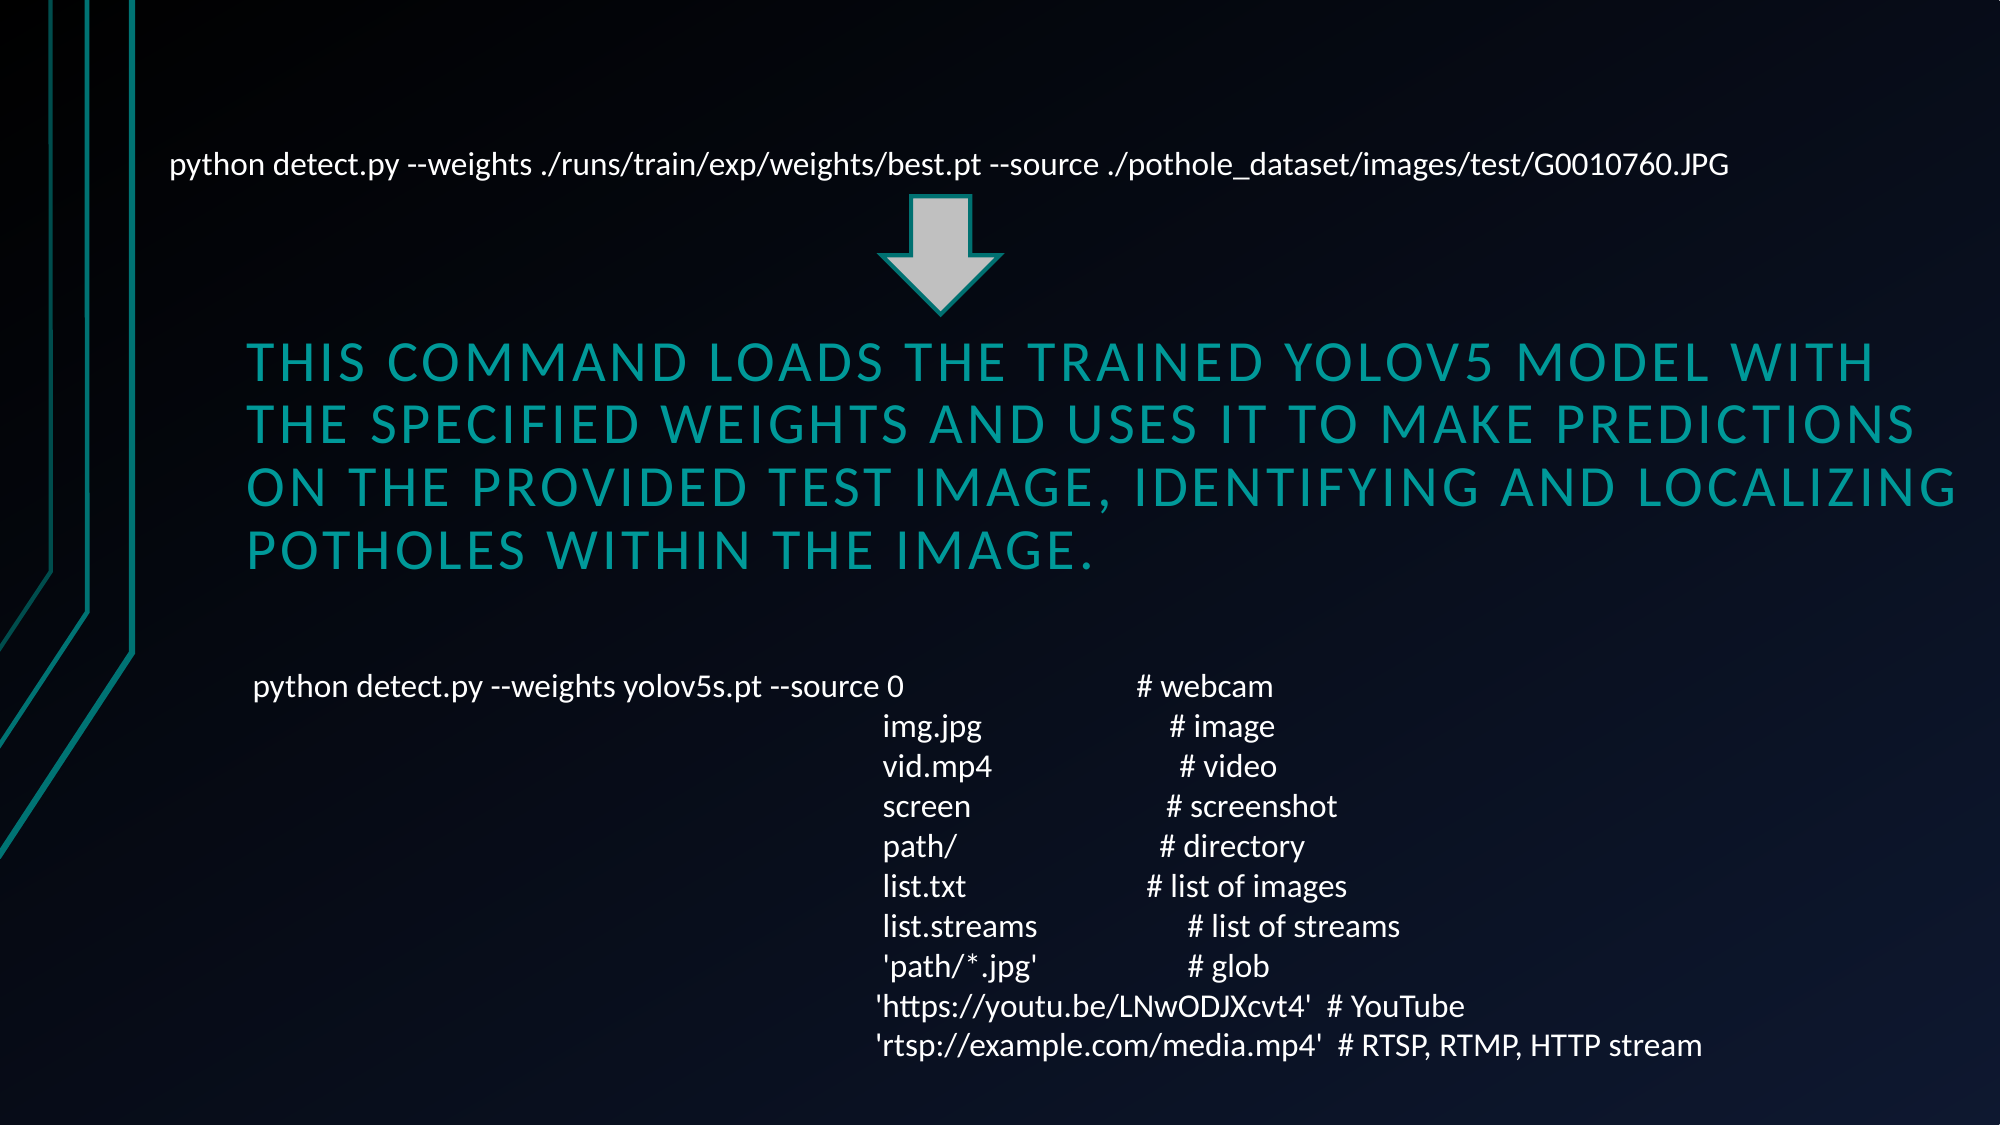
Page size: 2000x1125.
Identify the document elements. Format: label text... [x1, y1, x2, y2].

text_box [876, 194, 1005, 318]
list python detect.py --weights ./runs/train/exp/weights/best.pt --source ./pothole_dataset/images/test/G0010760.JPG [149, 137, 2000, 232]
title this command loads the trained YOLOv5 model with the specified weights and uses it to make predictions on the provided test image, identifying and localizing potholes within the image. [226, 232, 1999, 593]
text_box python detect.py --weights yolov5s.pt --source 0 # webcam img.jpg # image vid.mp4 # video screen # screenshot path/ # directory list.txt # list of images list.streams # list of streams 'path/*.jpg' # glob 'https://youtu.be/LNwODJXcvt4' # YouTube 'rtsp://example.com/media.mp4' # RTSP, RTMP, HTTP stream [237, 656, 1720, 1071]
